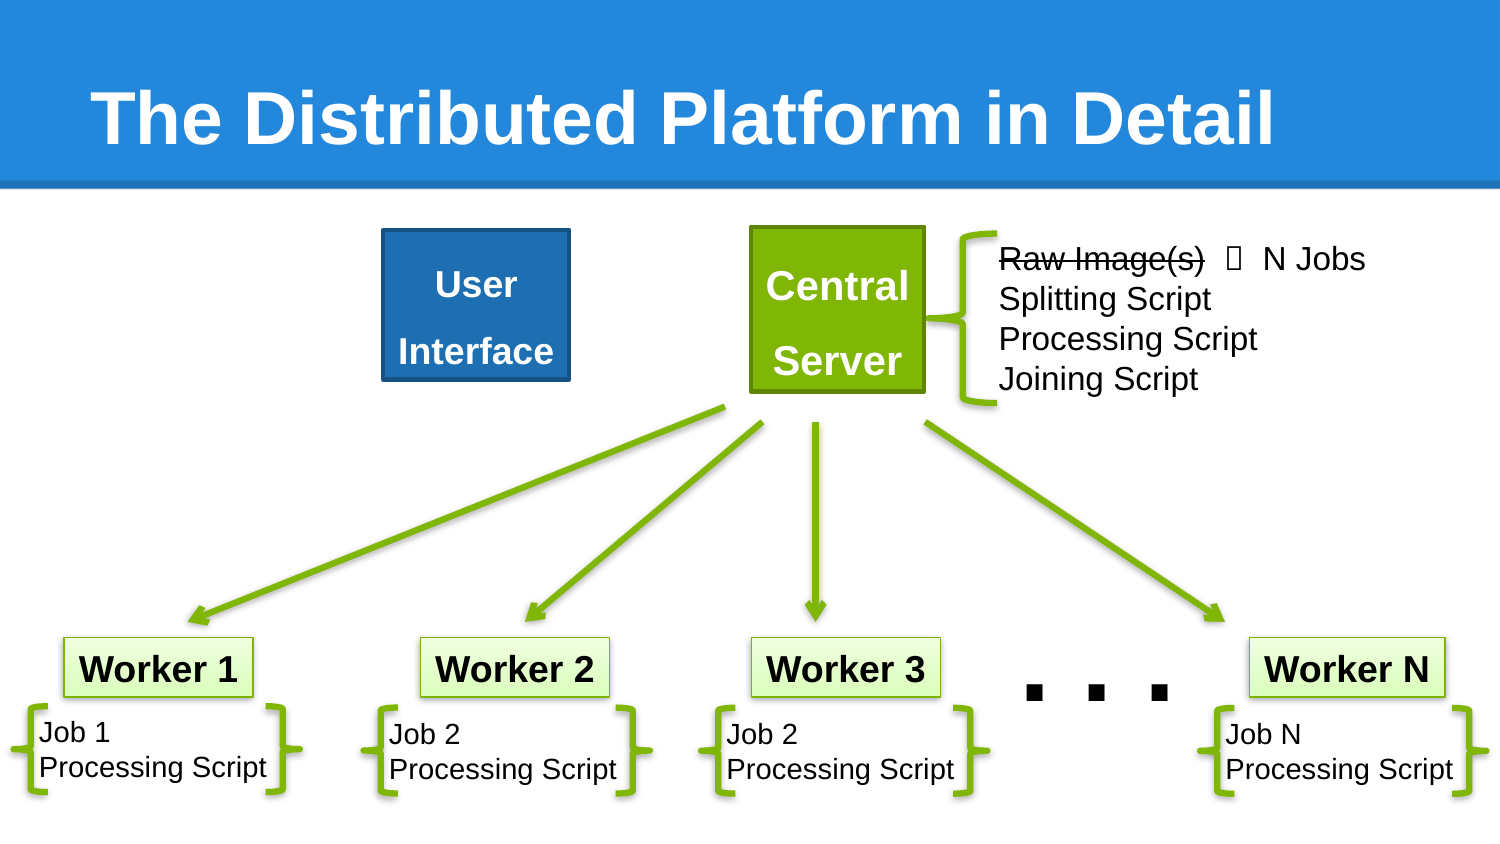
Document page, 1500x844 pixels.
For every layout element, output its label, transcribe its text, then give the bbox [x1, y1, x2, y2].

text_box [265, 703, 304, 796]
text_box [10, 703, 48, 796]
text_box [926, 230, 998, 407]
text_box User Interface [381, 228, 571, 382]
text_box Job N Processing Script [1238, 707, 1448, 793]
text_box [697, 704, 736, 797]
text_box . . . [1004, 631, 1191, 731]
text_box Central Server [749, 225, 926, 394]
text_box Worker 1 [63, 637, 254, 698]
text_box Worker N [1249, 637, 1446, 698]
text_box [360, 704, 398, 797]
text_box Job 2 Processing Script [400, 707, 612, 793]
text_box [524, 421, 763, 623]
title The Distributed Platform in Detail [75, 33, 1425, 175]
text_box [187, 406, 726, 623]
text_box Job 1 Processing Script [50, 706, 262, 791]
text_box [924, 421, 1226, 623]
text_box [1196, 704, 1235, 797]
text_box Raw Image(s)  N Jobs Splitting Script Processing Script Joining Script [992, 229, 1382, 405]
text_box Job 2 Processing Script [738, 707, 950, 793]
text_box Worker 2 [420, 637, 610, 698]
text_box [615, 704, 654, 797]
text_box Worker 3 [751, 637, 941, 698]
text_box [1451, 704, 1490, 797]
text_box [953, 704, 991, 797]
